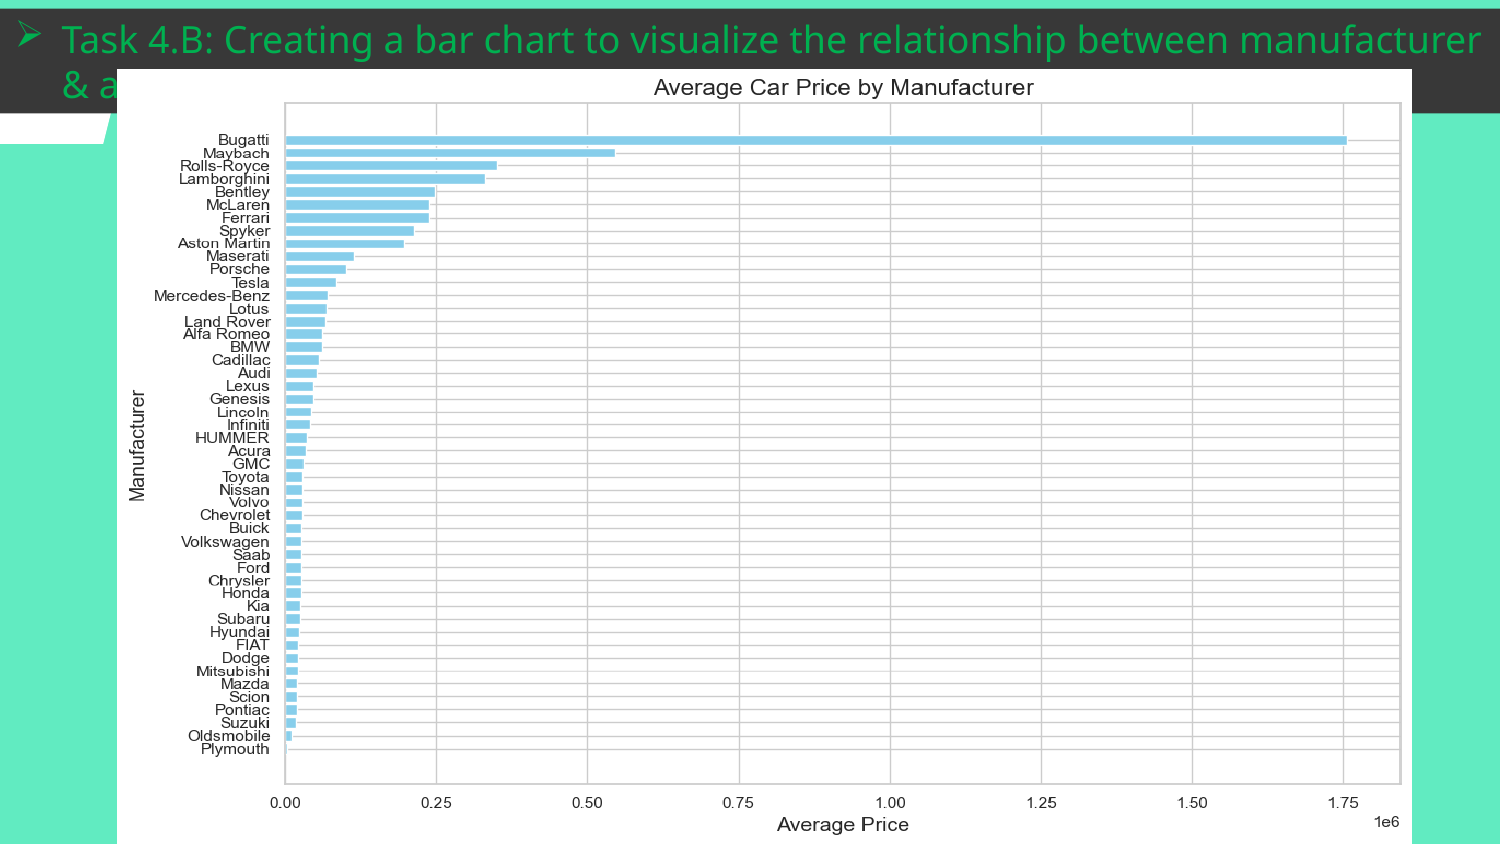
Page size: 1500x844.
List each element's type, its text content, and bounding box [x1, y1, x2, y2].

picture [117, 69, 1412, 844]
text_box Task 4.B: Creating a bar chart to visualize the relationship between manufacturer & average price. [0, 8, 1500, 114]
